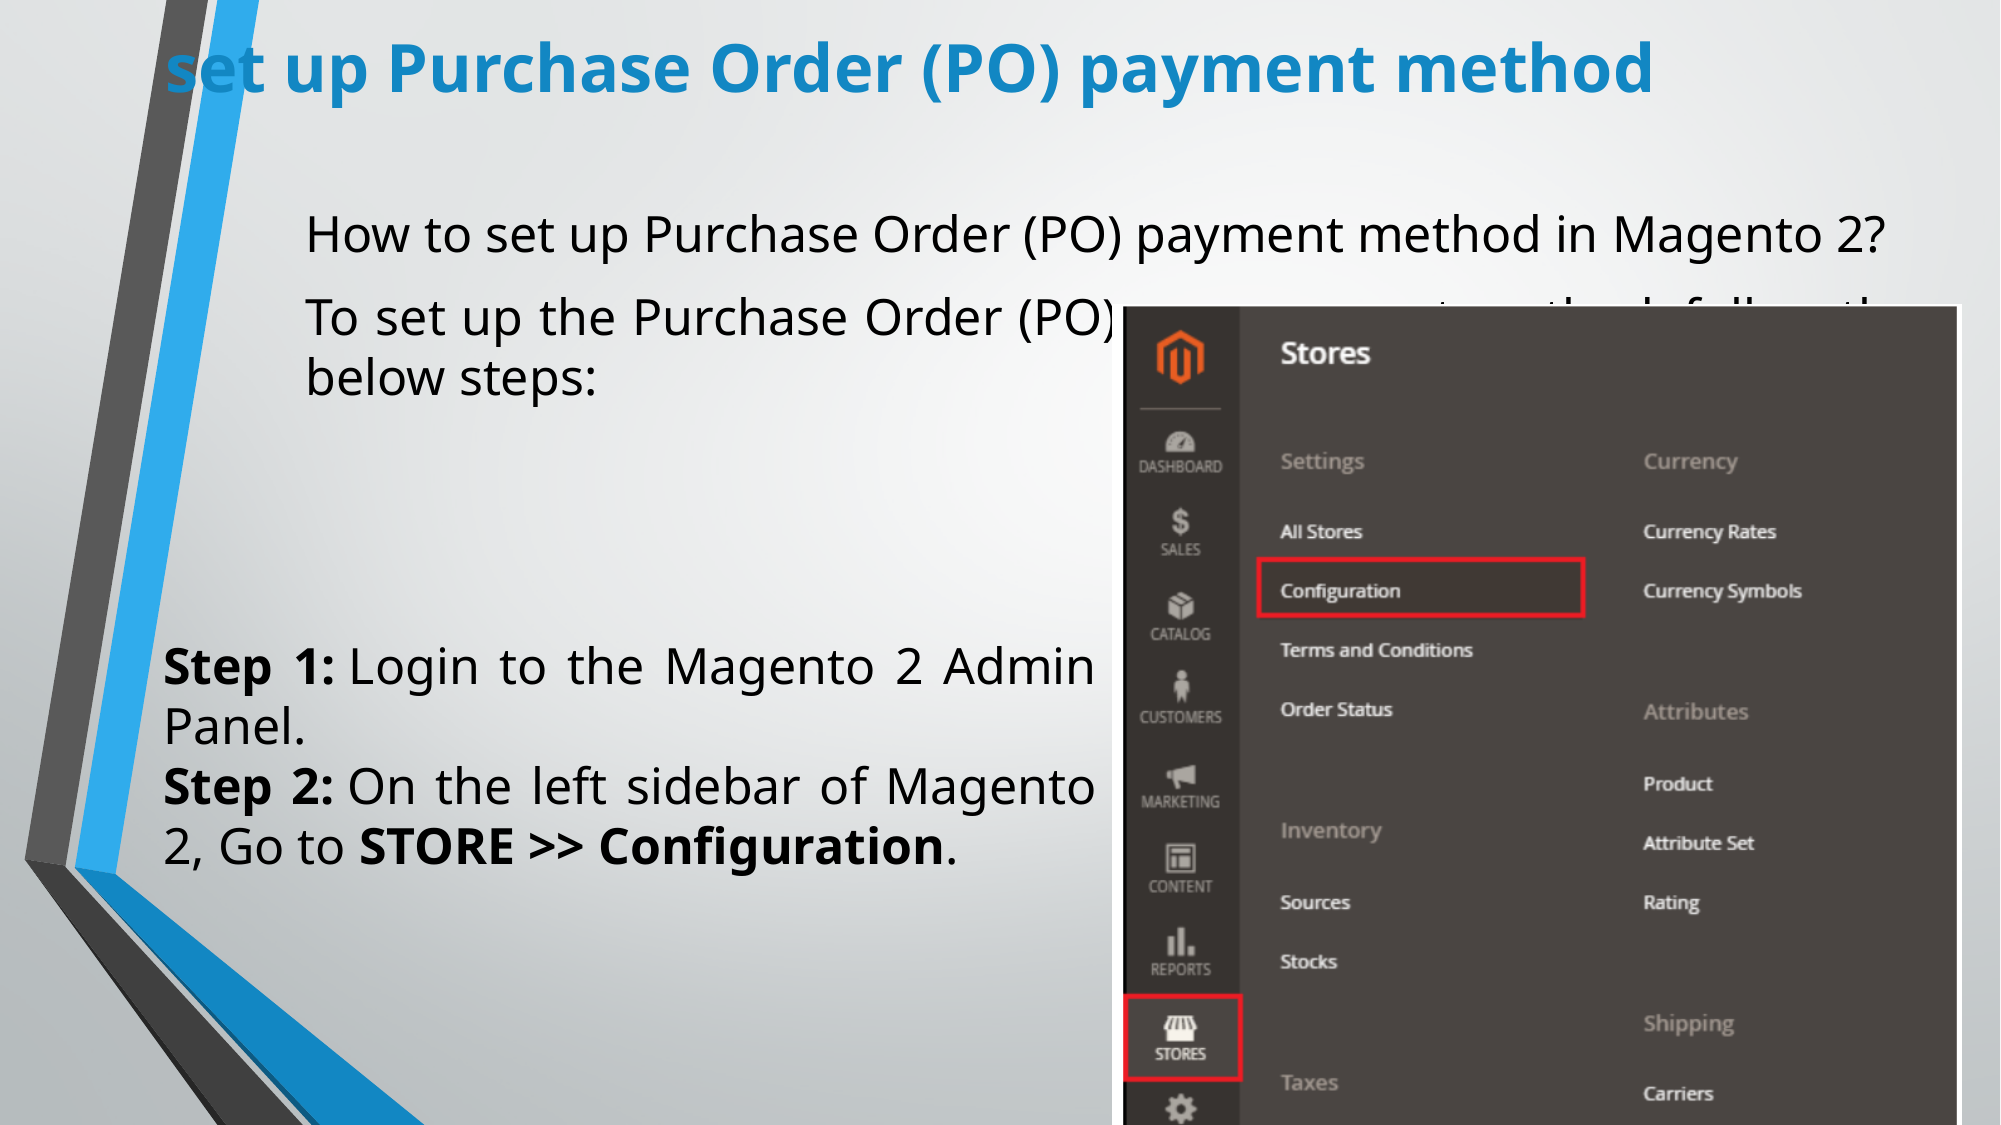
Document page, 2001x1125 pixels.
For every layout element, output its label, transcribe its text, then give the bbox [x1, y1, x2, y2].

picture [1112, 304, 1962, 1125]
list How to set up Purchase Order (PO) payment method in Magento 2? To set up the Purchase Order (PO) as a payment method, follow the below steps: [290, 88, 1934, 602]
title set up Purchase Order (PO) payment method [89, 22, 1733, 189]
text_box Step 1: Login to the Magento 2 Admin Panel. Step 2: On the left sidebar of Magento 2, Go to STORE >> Configuration. [148, 627, 1112, 882]
